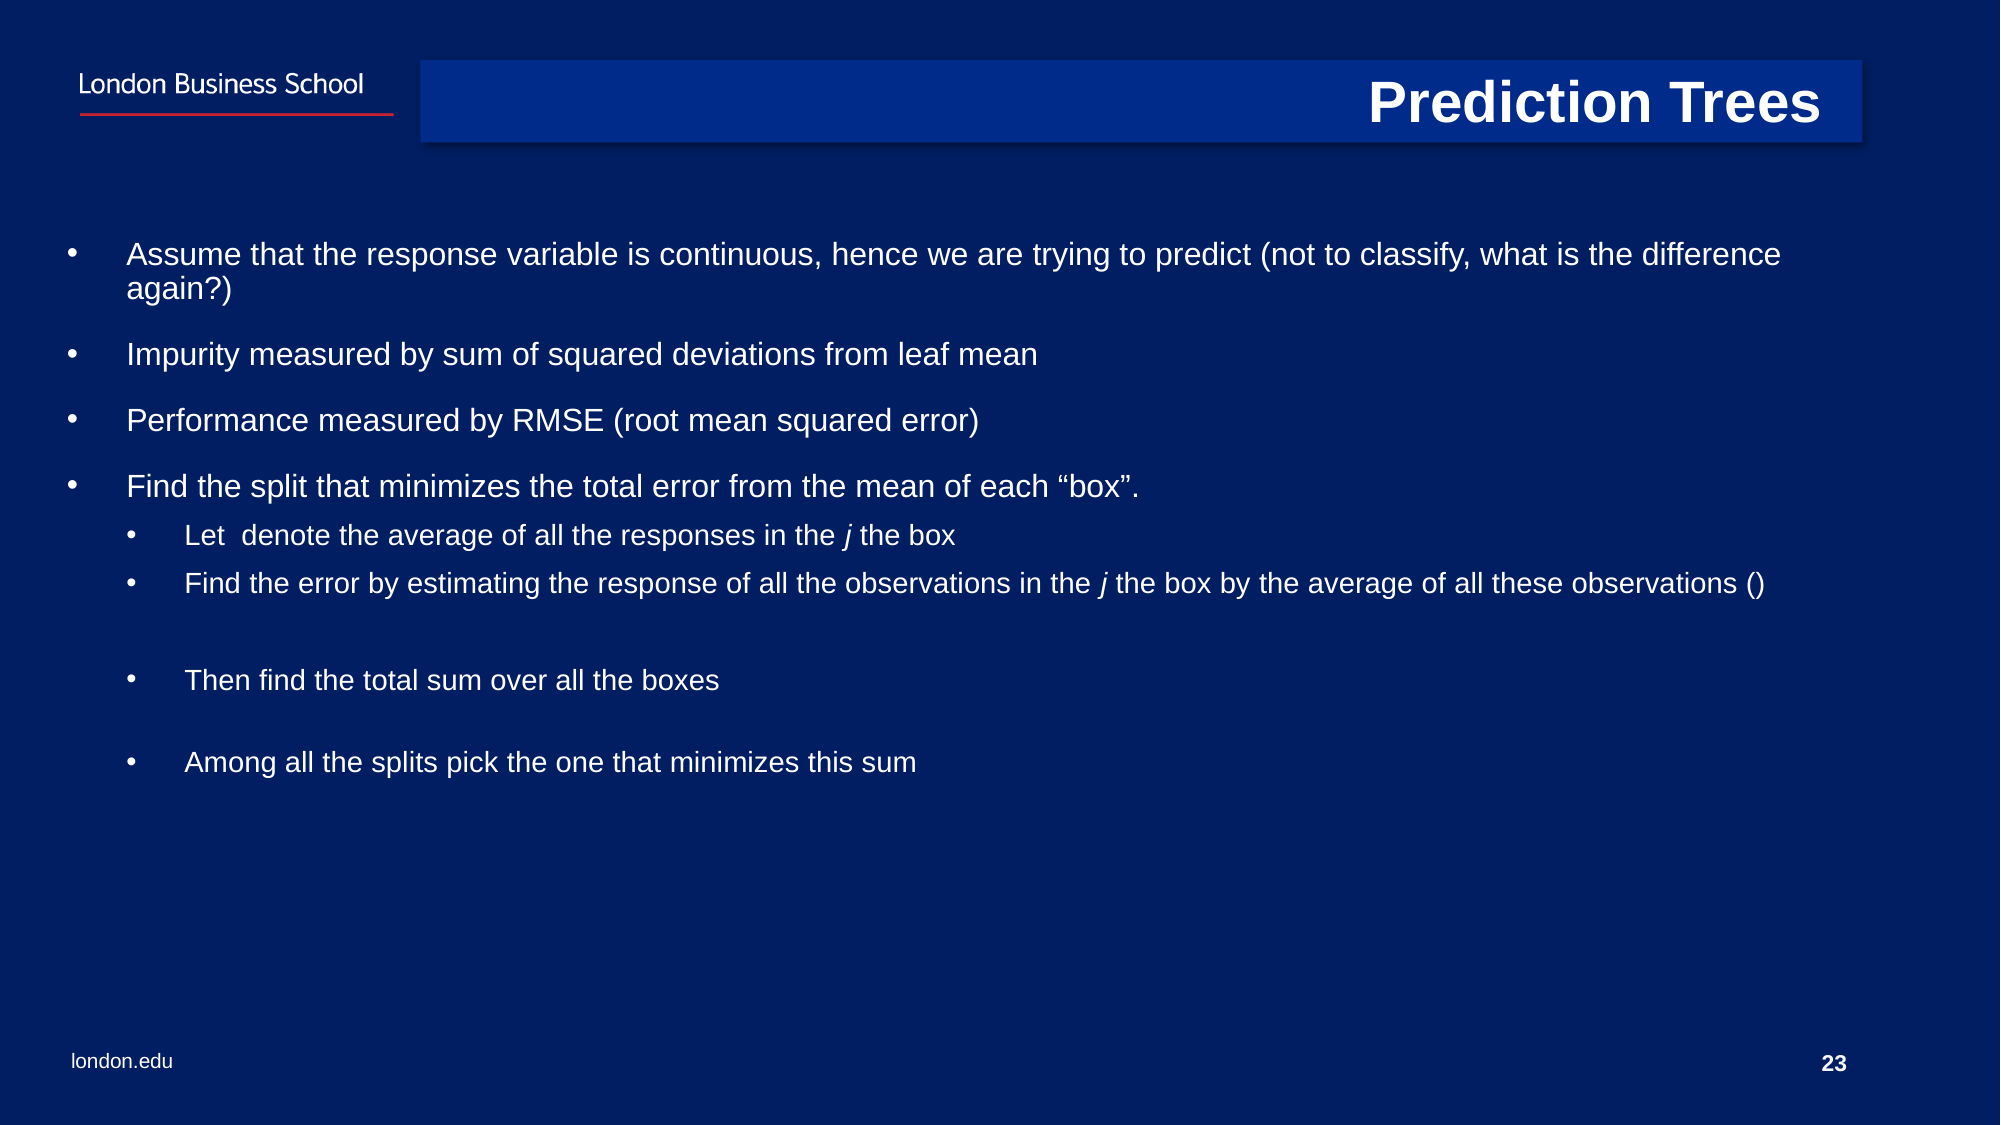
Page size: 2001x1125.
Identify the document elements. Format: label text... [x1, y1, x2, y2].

picture [66, 59, 394, 137]
title Prediction Trees [420, 59, 1863, 143]
